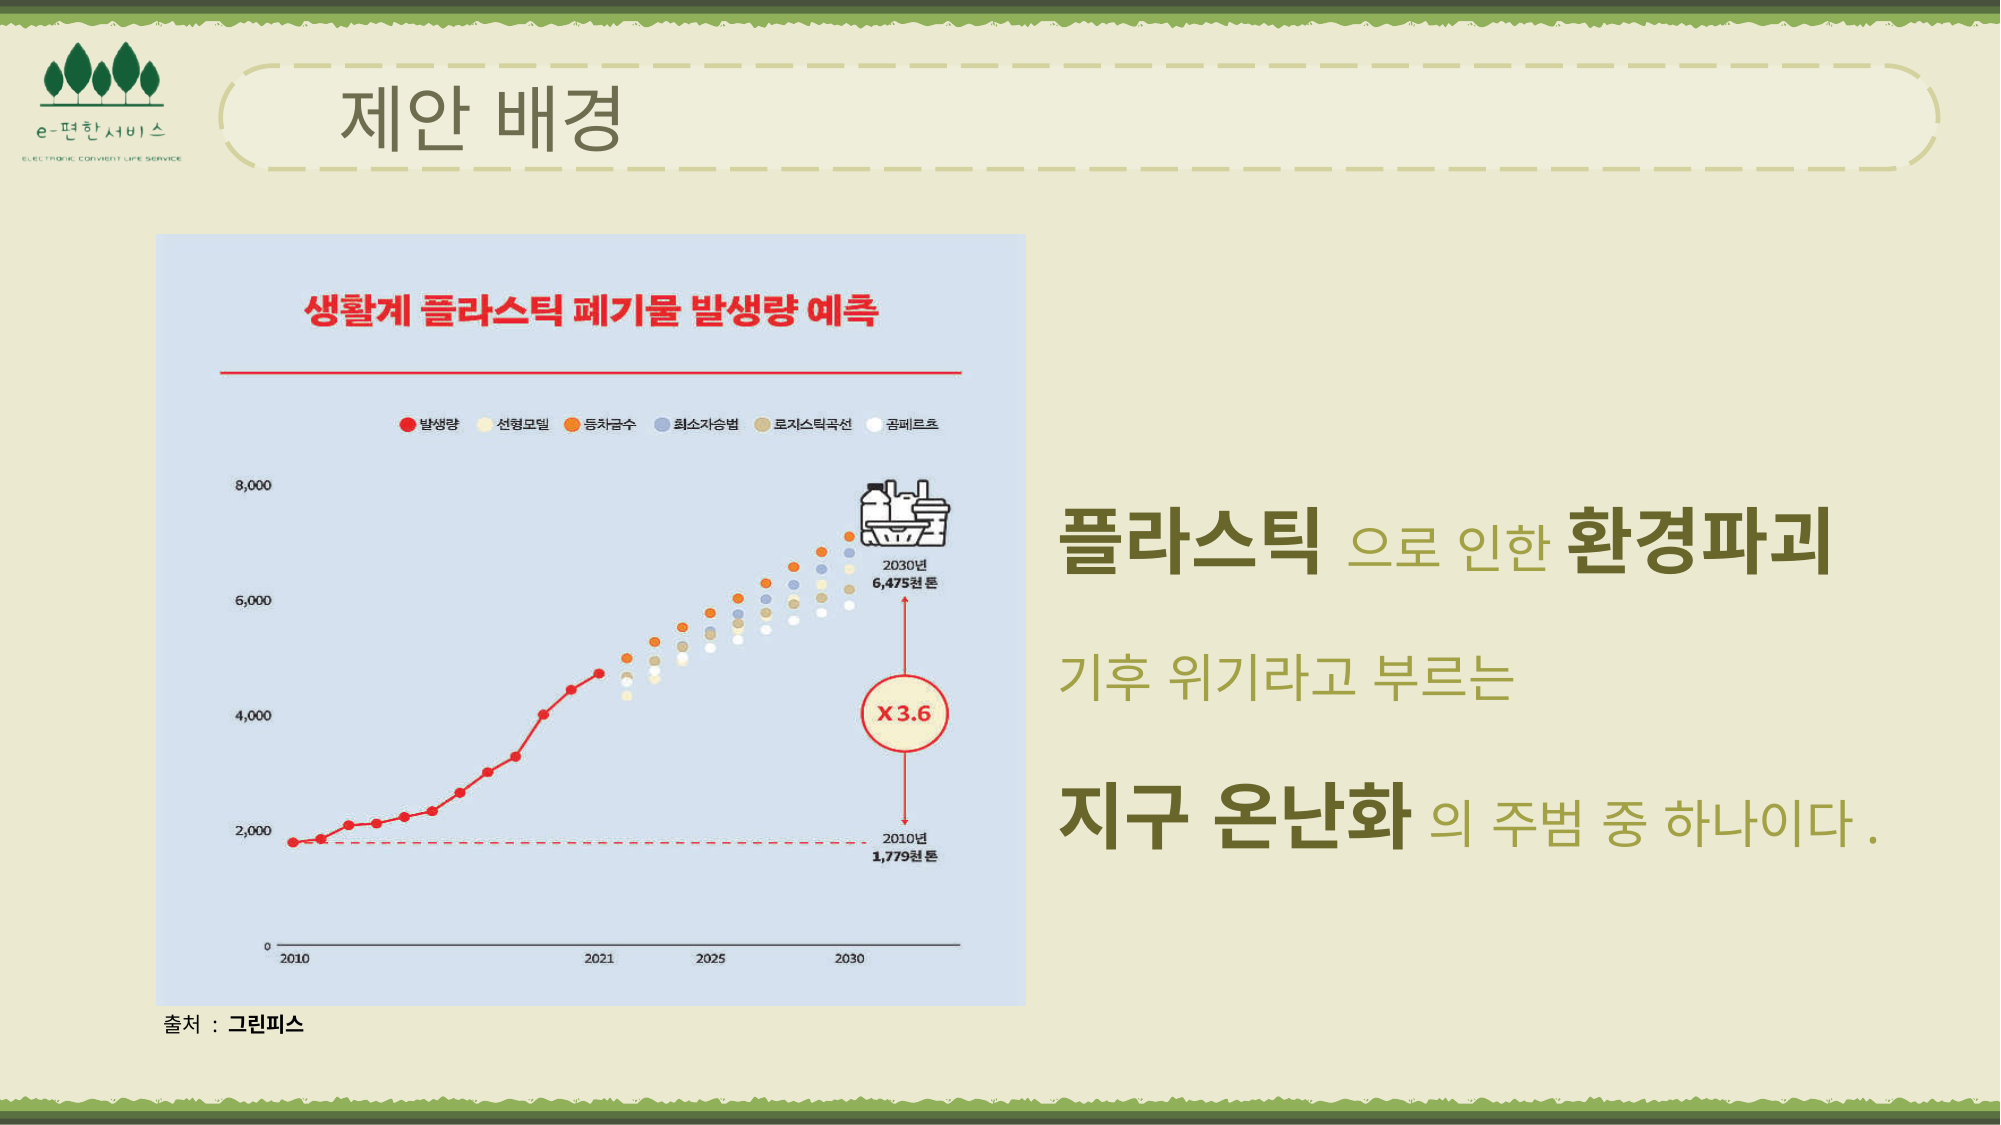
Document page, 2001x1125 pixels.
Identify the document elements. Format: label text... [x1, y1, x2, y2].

picture [0, 0, 203, 203]
picture [156, 234, 1026, 1006]
text_box 출처 : 그린피스 [148, 1004, 319, 1044]
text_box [203, 6, 2000, 29]
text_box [0, 1096, 2000, 1119]
text_box 제안 배경 [219, 64, 1940, 171]
text_box 플라스틱 으로 인한 환경파괴 기후 위기라고 부르는 지구 온난화 의 주범 중 하나이다. [1042, 487, 1984, 866]
